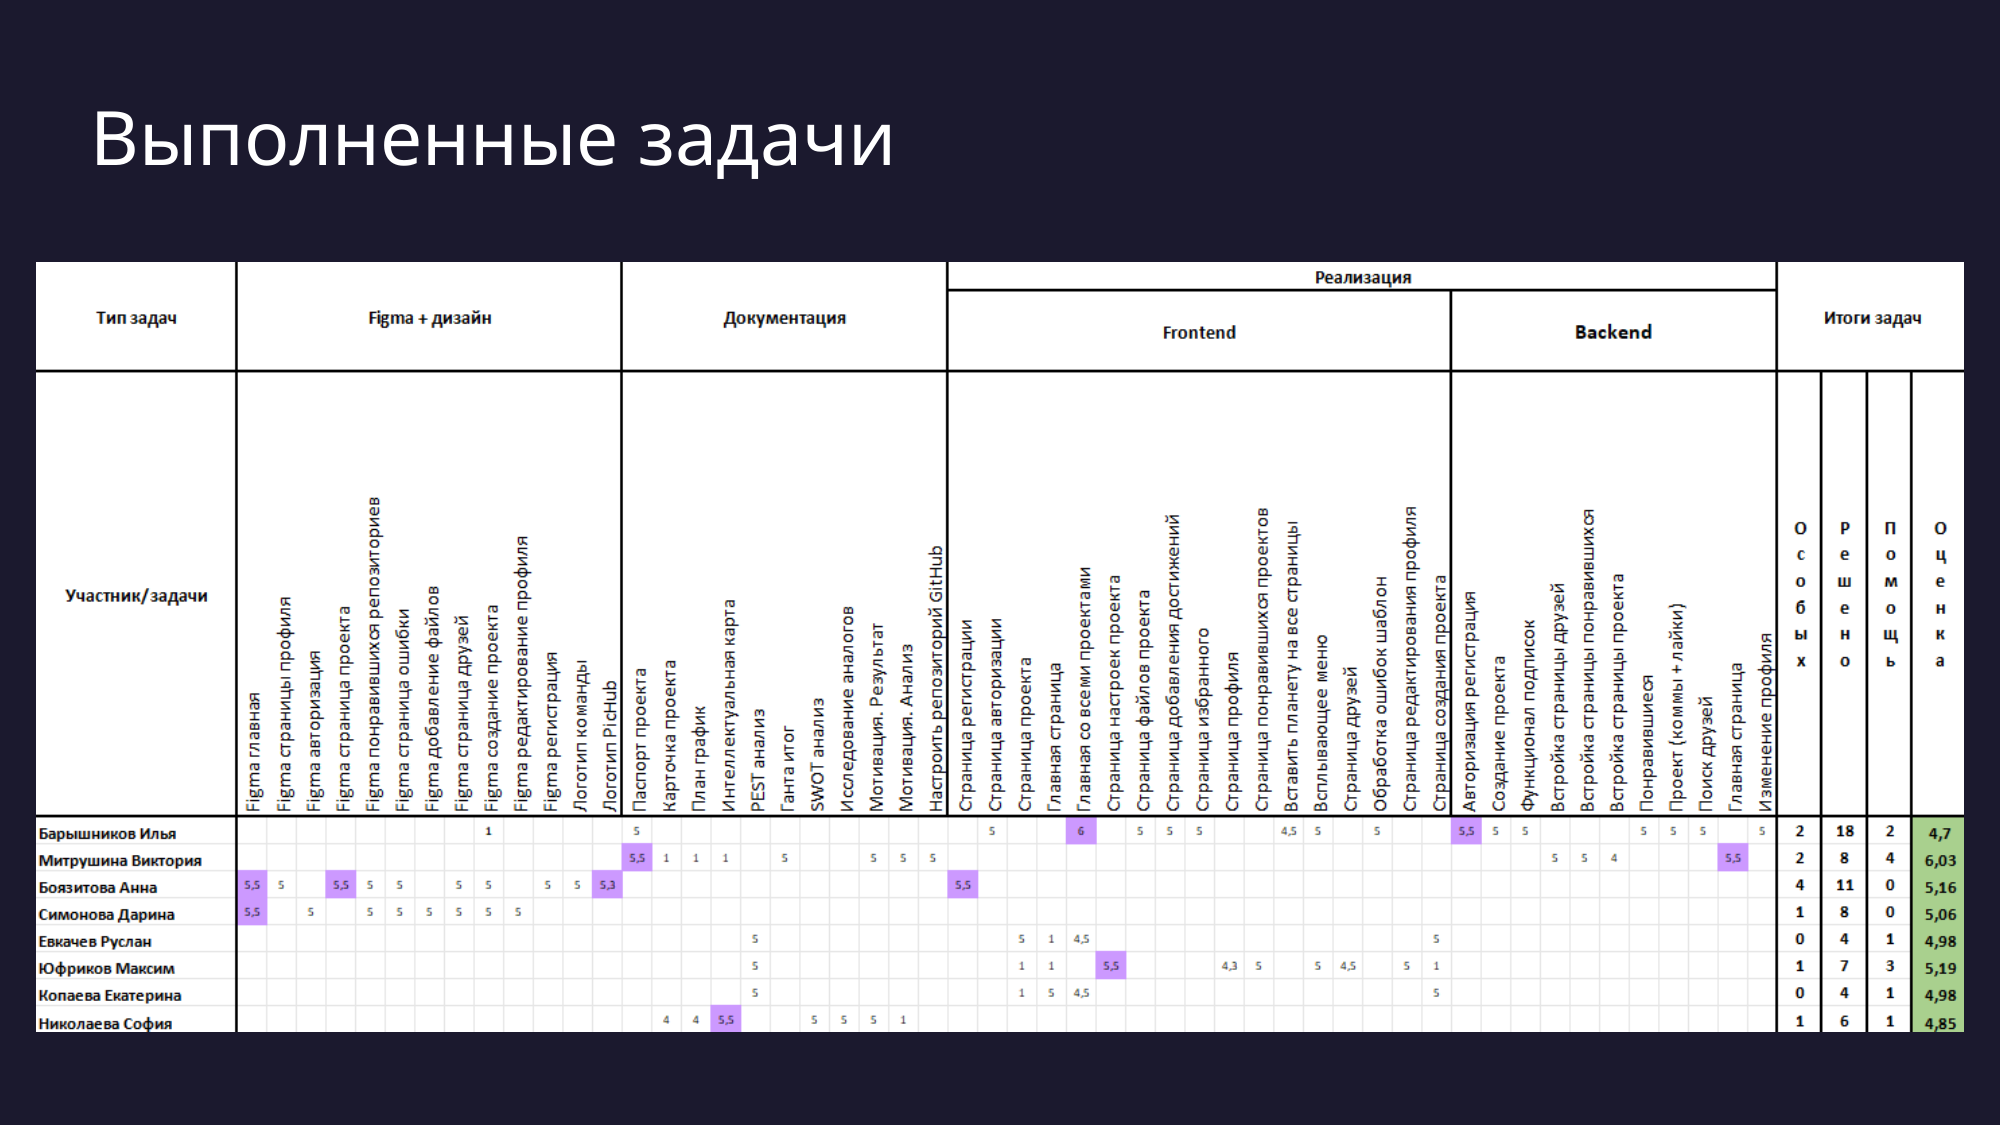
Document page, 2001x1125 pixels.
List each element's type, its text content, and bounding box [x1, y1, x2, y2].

title Выполненные задачи [90, 90, 1910, 262]
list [36, 262, 1964, 1032]
